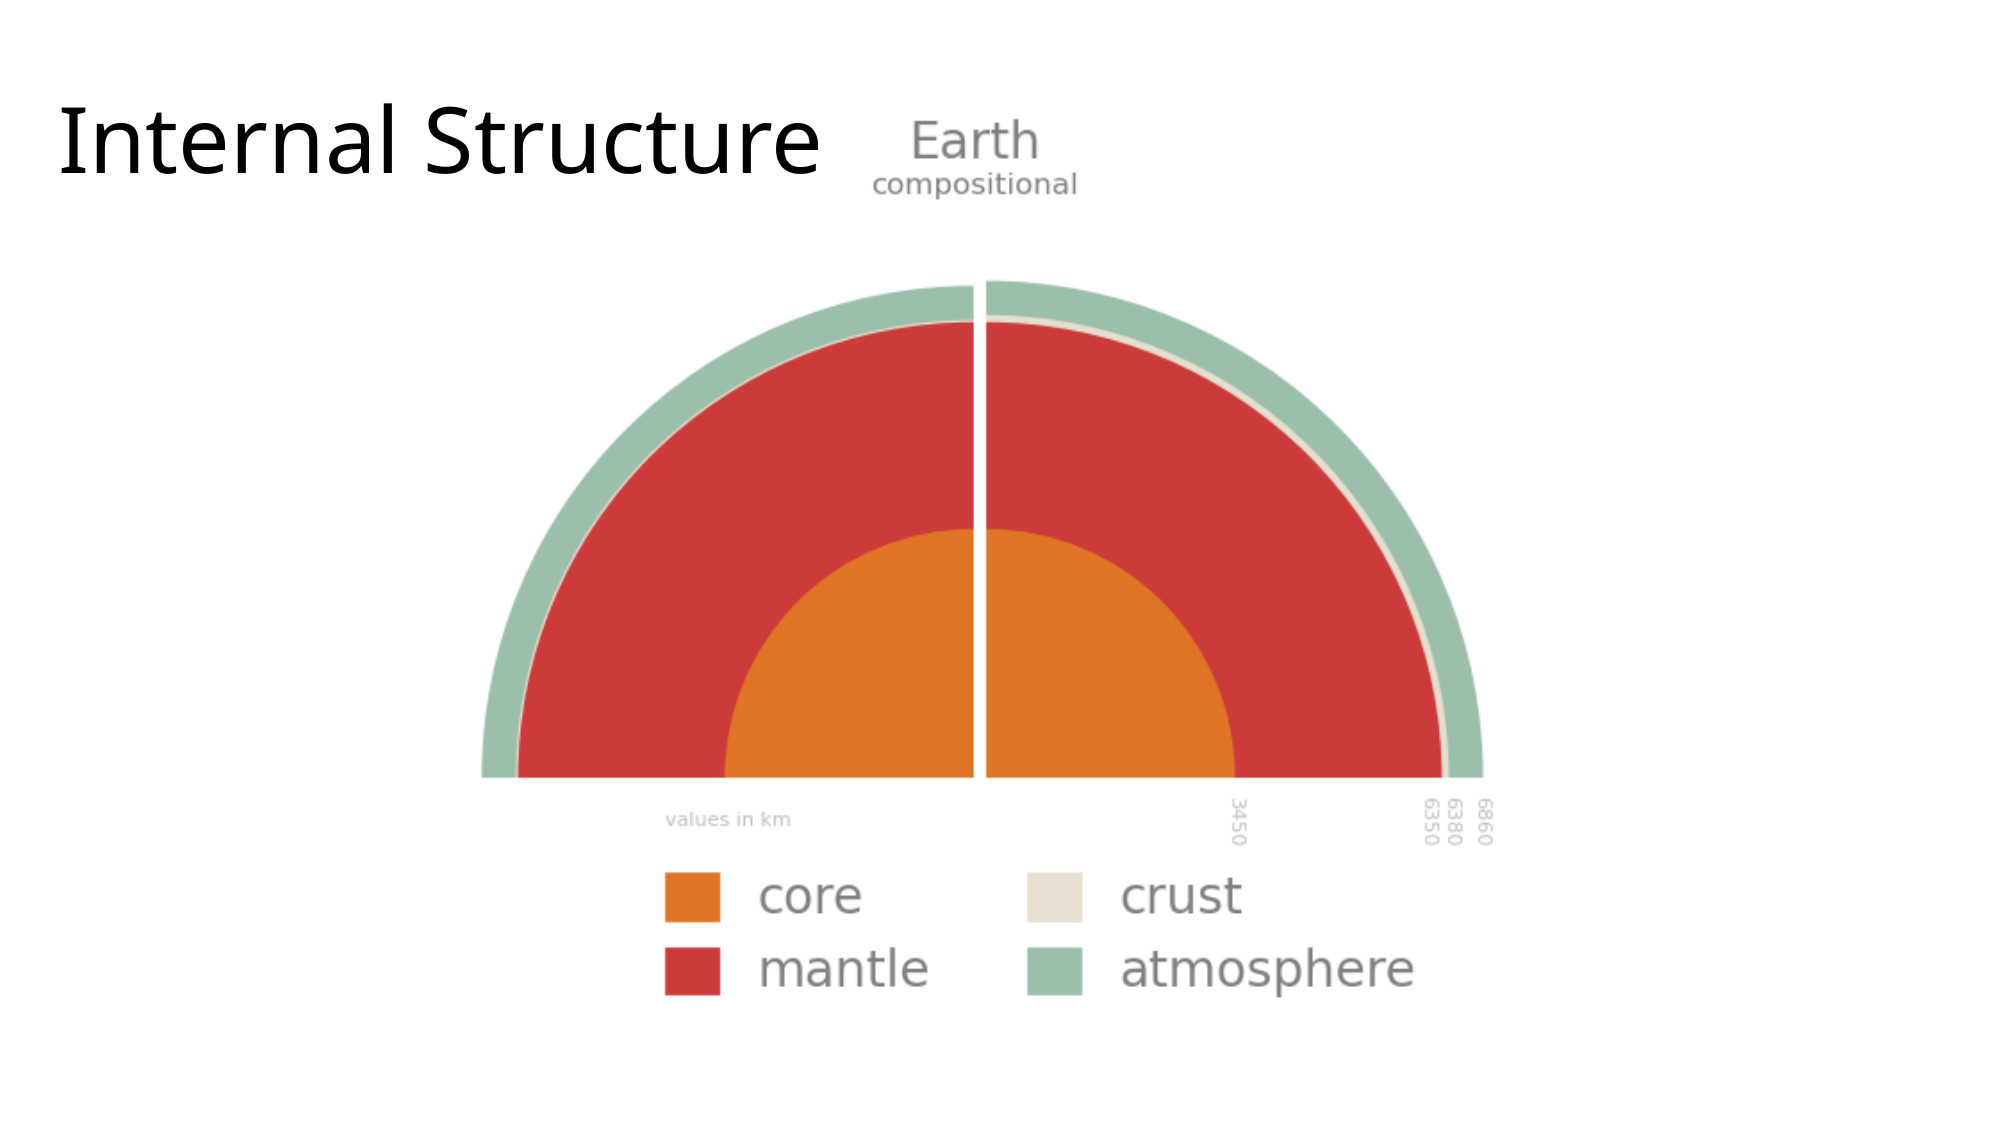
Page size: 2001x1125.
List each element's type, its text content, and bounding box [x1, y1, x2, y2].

picture [396, 47, 1604, 1078]
title Internal Structure [43, 35, 1769, 253]
